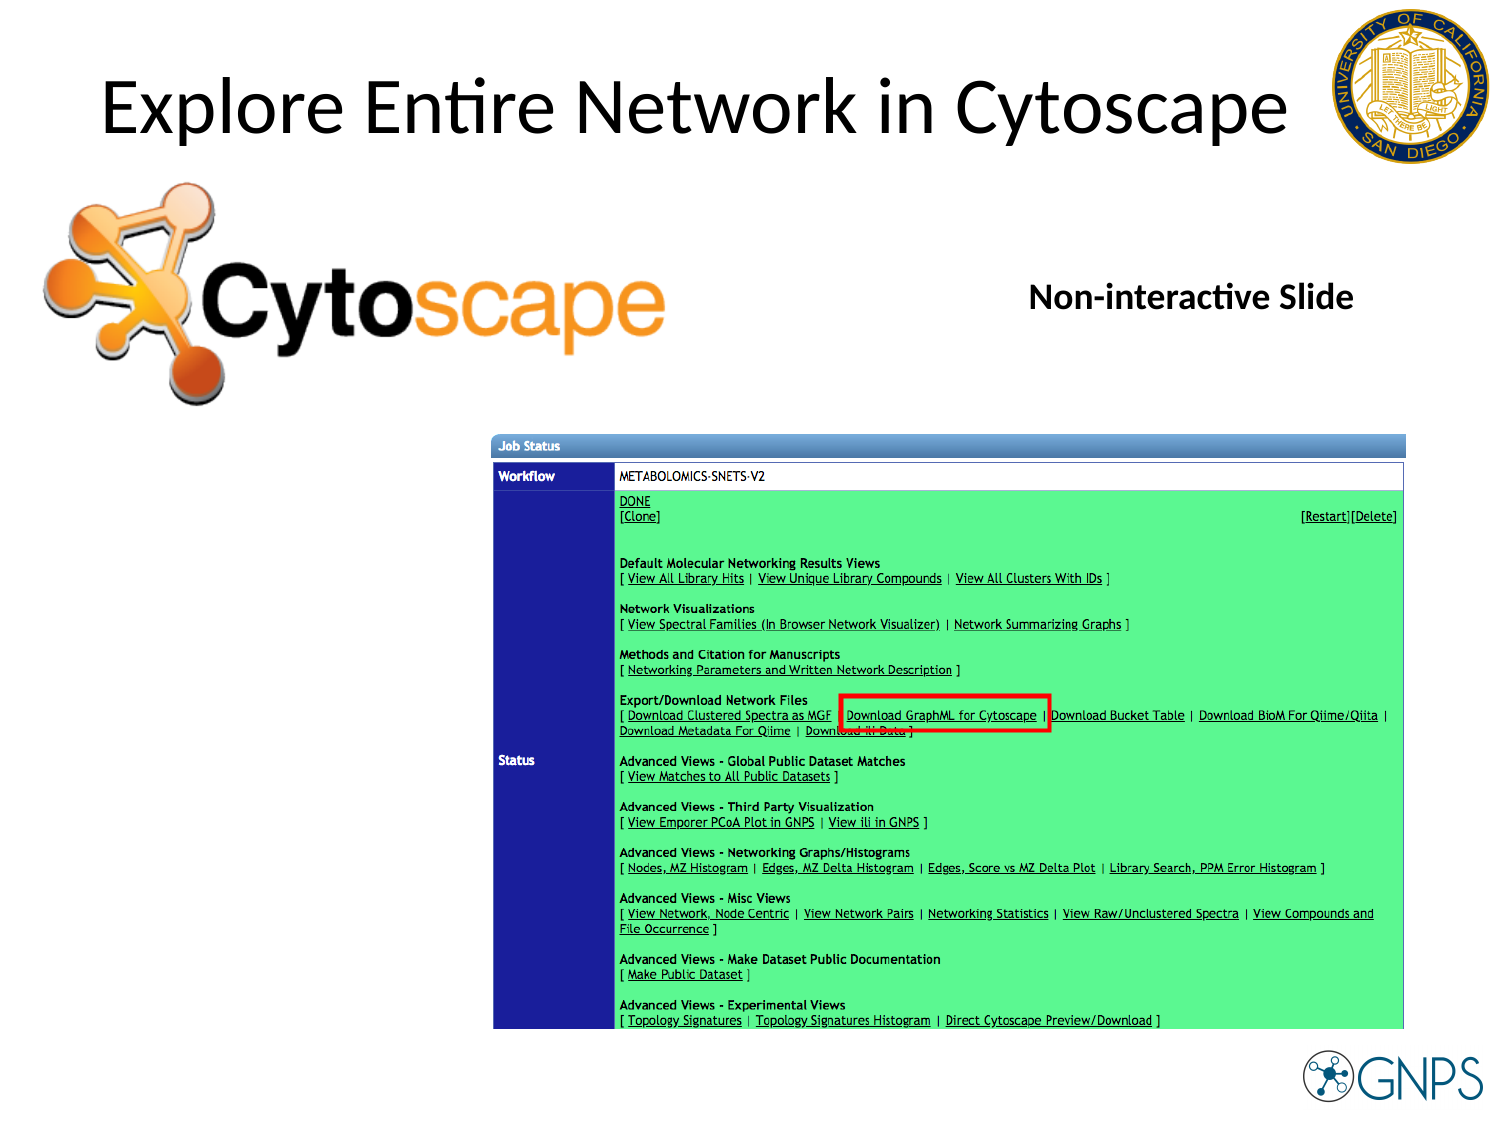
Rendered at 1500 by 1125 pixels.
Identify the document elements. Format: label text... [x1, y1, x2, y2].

picture [1279, 7, 1500, 165]
text_box Non-interactive Slide [1013, 264, 1370, 325]
picture [1303, 1045, 1483, 1110]
text_box Explore Entire Network in Cytoscape [20, 45, 1371, 233]
picture [41, 138, 1409, 1030]
